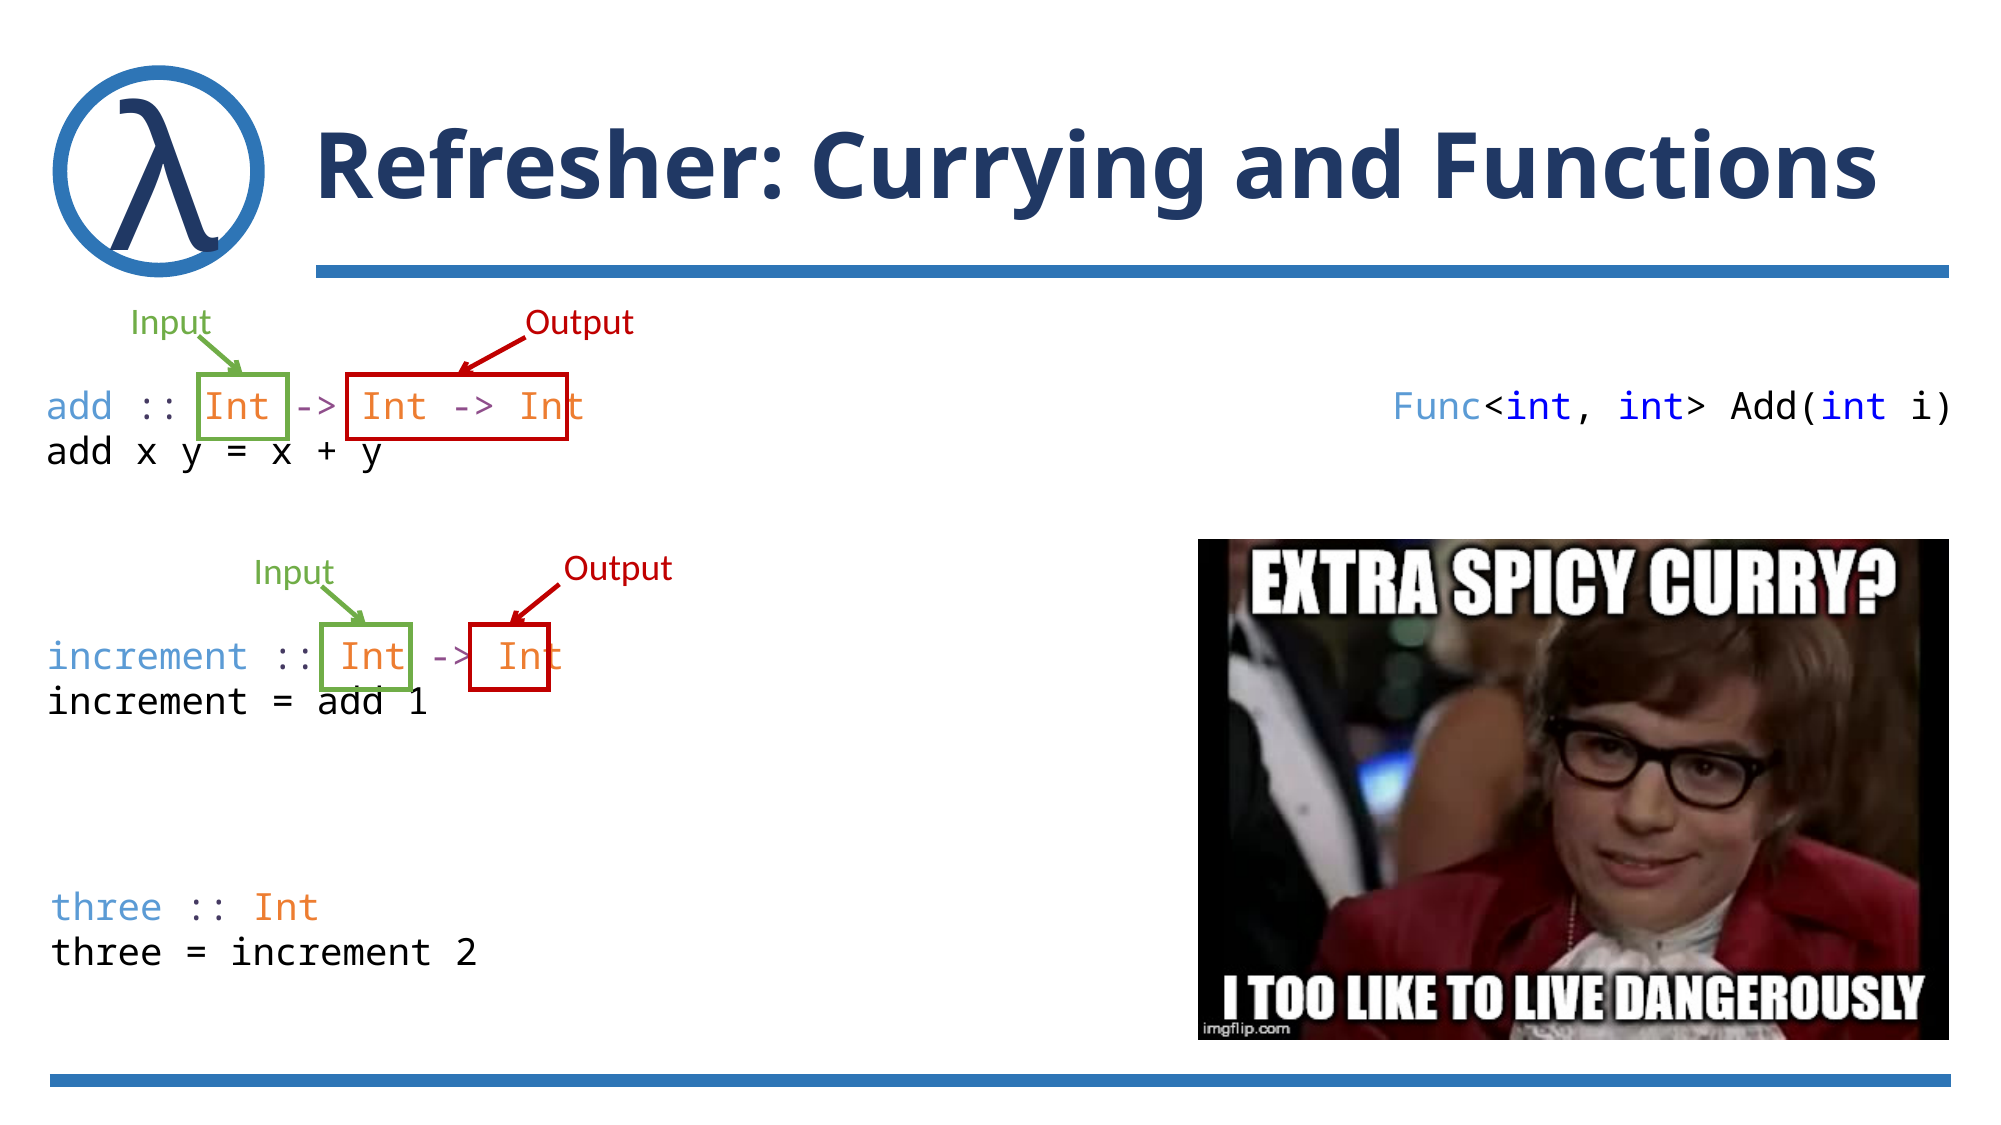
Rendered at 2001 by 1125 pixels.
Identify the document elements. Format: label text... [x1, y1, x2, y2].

picture [1198, 539, 1949, 1040]
title Refresher: Currying and Functions [298, 59, 1949, 278]
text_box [51, 289, 651, 481]
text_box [51, 536, 689, 731]
text_box three :: Int three = increment 2 [35, 875, 493, 980]
text_box Func<int, int> Add(int i) [1377, 374, 1970, 435]
